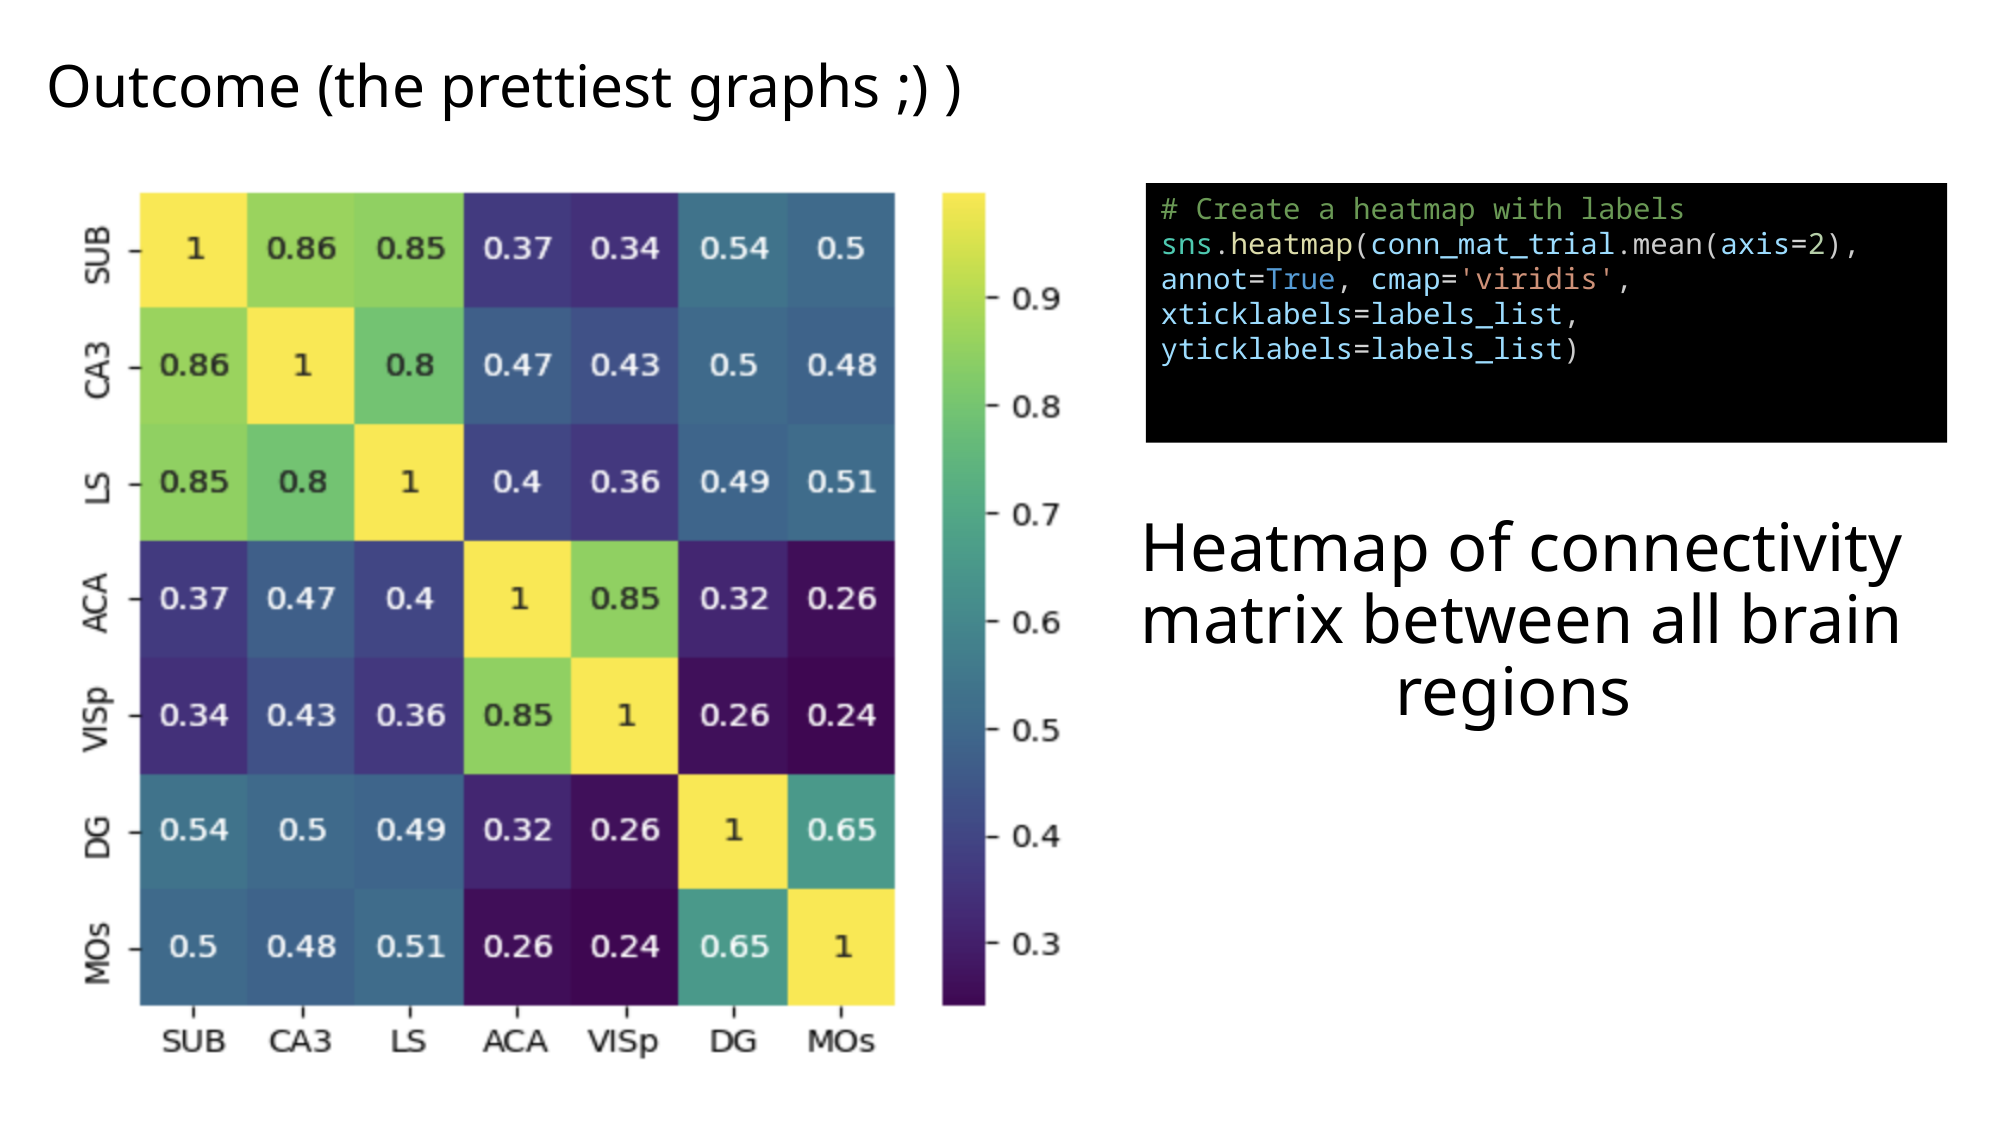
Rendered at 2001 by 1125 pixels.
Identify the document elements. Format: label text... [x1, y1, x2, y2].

text_box Heatmap of connectivity matrix between all brain regions [1097, 479, 1948, 764]
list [52, 183, 1088, 1076]
title Outcome (the prettiest graphs ;) ) [31, 49, 1757, 129]
text_box # Create a heatmap with labels sns.heatmap(conn_mat_trial.mean(axis=2), annot=True, cmap='viridis', xticklabels=labels_list, yticklabels=labels_list) [1145, 183, 1948, 443]
